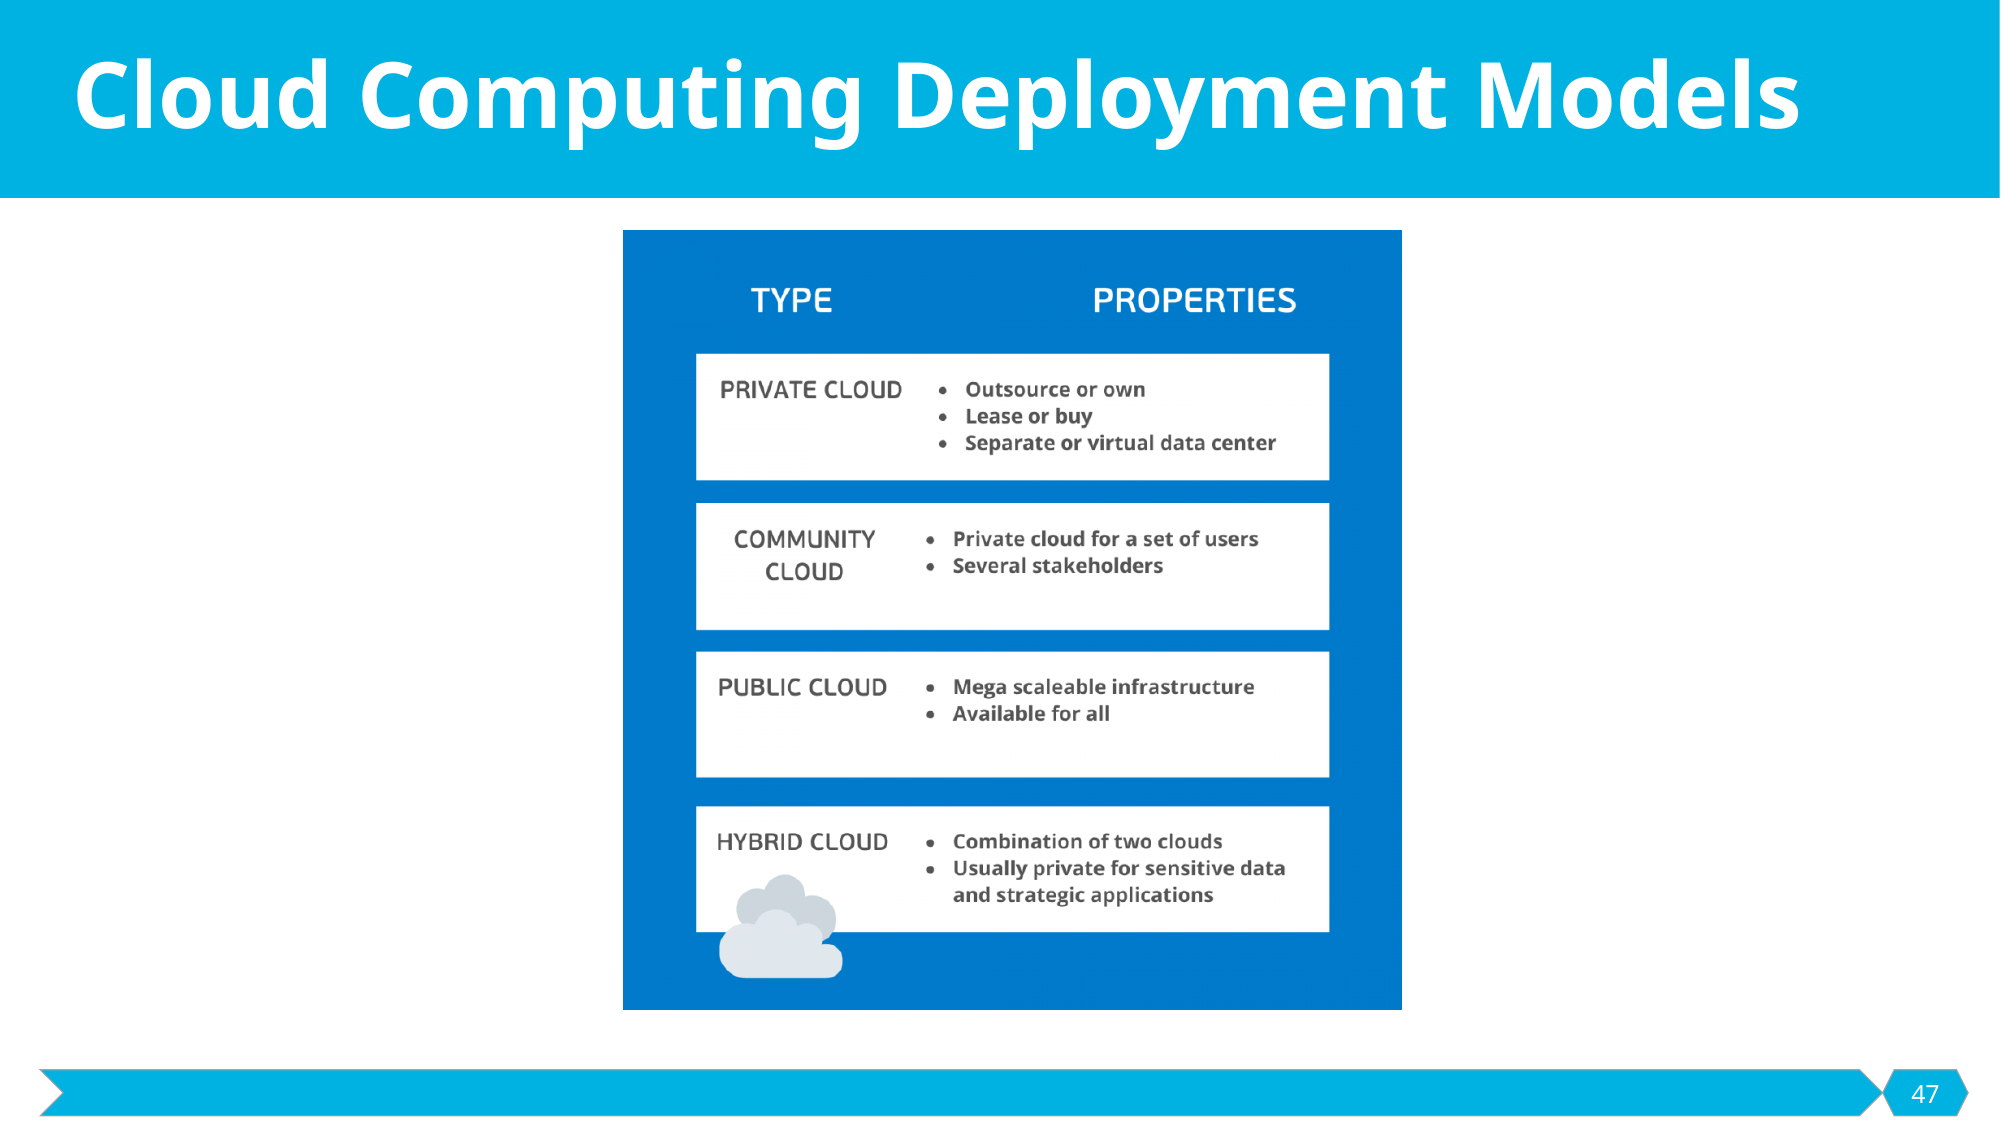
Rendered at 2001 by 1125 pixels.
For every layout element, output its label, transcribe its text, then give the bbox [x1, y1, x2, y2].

slide_number 47 [1882, 1065, 1969, 1125]
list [623, 230, 1402, 1010]
title Cloud Computing Deployment Models [56, 0, 1969, 199]
